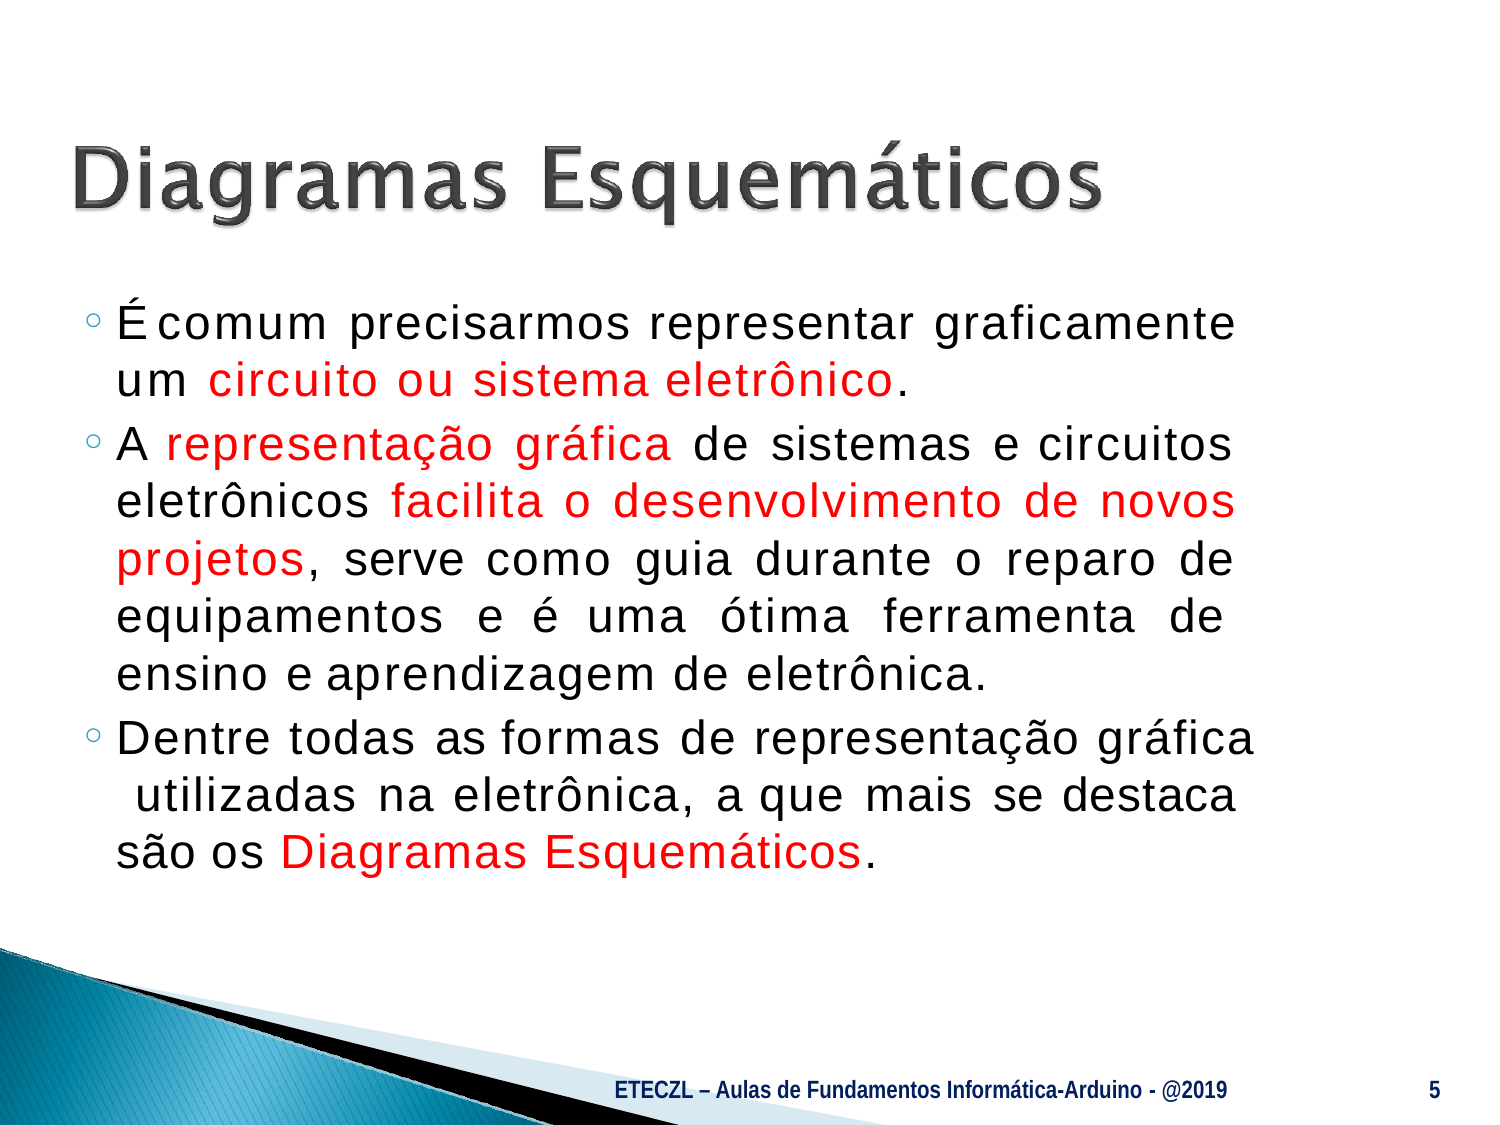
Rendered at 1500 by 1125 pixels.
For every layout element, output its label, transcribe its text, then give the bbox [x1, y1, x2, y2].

slide_number 5 [1424, 1072, 1468, 1125]
text_box É comum precisarmos representar graficamente um circuito ou sistema eletrônico. A representação gráfica de sistemas e circuitos eletrônicos facilita o desenvolvimento de novos projetos, serve como guia durante o reparo de equipamentos e é uma ótima ferramenta de ensino e aprendizagem de eletrônica. Dentre todas as formas de representação gráfica utilizadas na eletrônica, a que mais se destaca são os Diagramas Esquemáticos. [77, 289, 1257, 879]
footer ETECZL – Aulas de Fundamentos Informática-Arduino - @2019 [612, 1072, 1364, 1125]
picture [0, 948, 558, 1125]
text_box [12, 107, 1188, 295]
